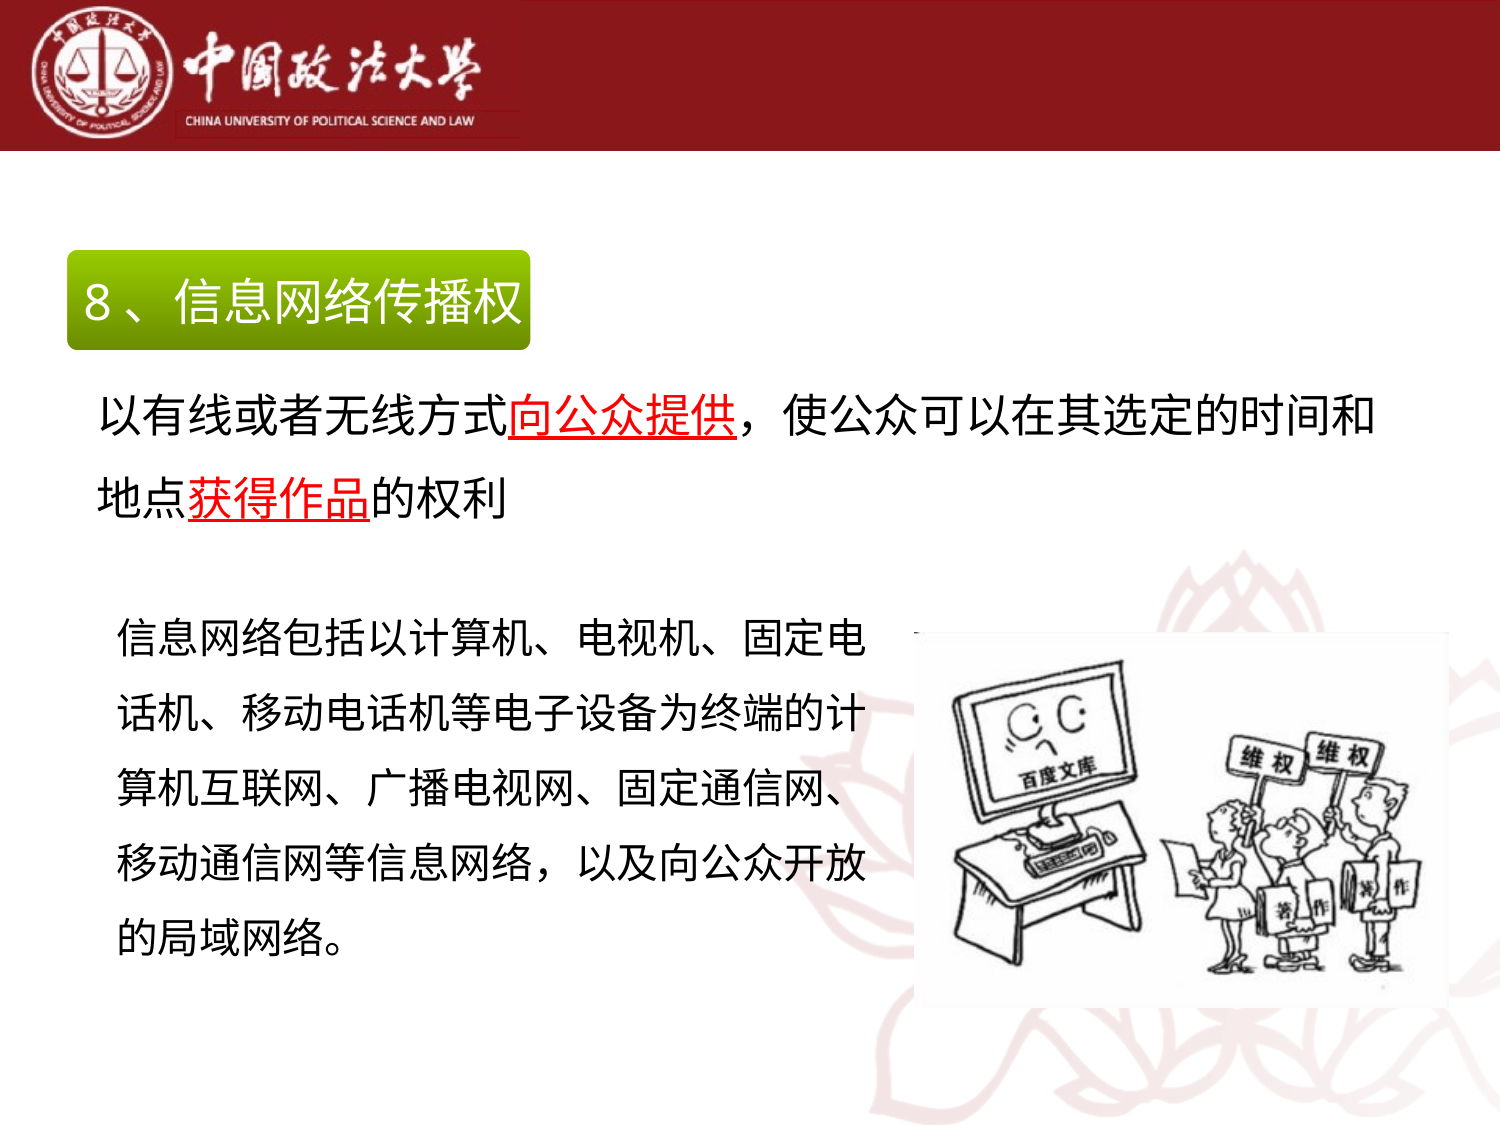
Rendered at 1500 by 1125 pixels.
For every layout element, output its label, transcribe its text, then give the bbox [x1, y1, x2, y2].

text_box 8、信息网络传播权 [65, 247, 533, 353]
text_box 信息网络包括以计算机、电视机、固定电话机、移动电话机等电子设备为终端的计算机互联网、广播电视网、固定通信网、移动通信网等信息网络，以及向公众开放的局域网络。 [101, 579, 886, 969]
picture [0, 0, 1500, 151]
picture [773, 533, 1500, 1125]
text_box 以有线或者无线方式向公众提供，使公众可以在其选定的时间和地点获得作品的权利 [81, 352, 1422, 577]
